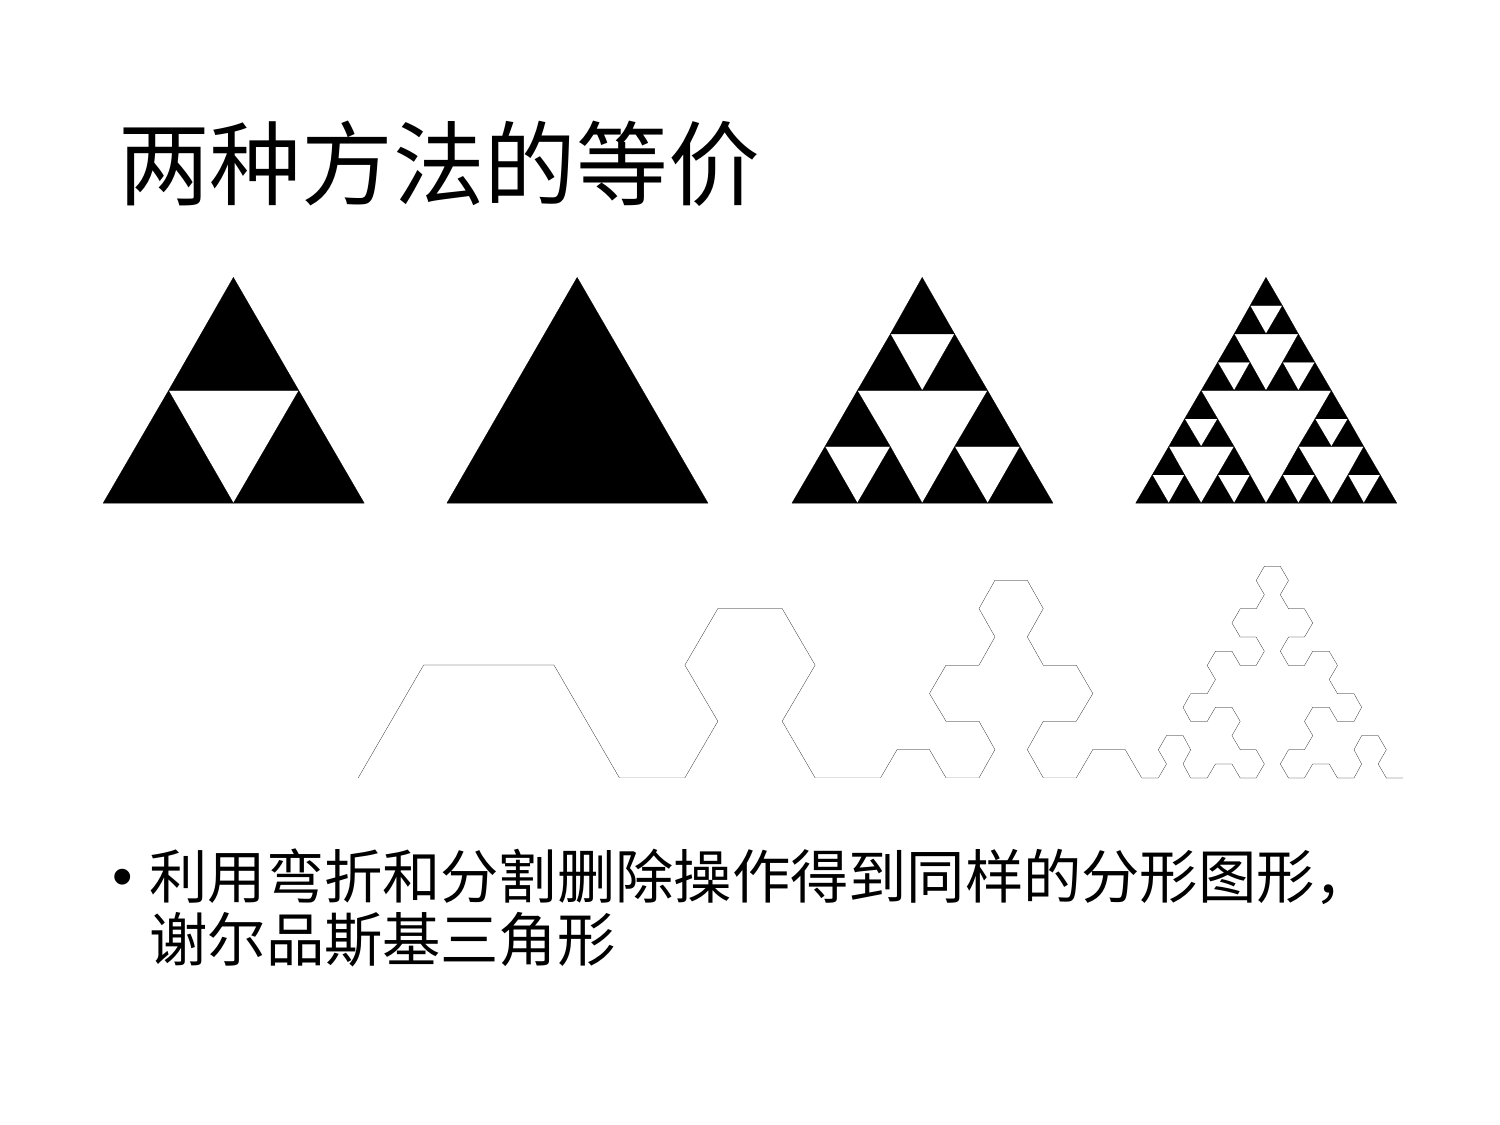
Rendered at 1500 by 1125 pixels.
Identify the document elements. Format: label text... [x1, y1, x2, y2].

picture [97, 566, 1403, 779]
list 利用弯折和分割删除操作得到同样的分形图形，谢尔品斯基三角形 [97, 841, 1391, 1004]
picture [446, 277, 709, 504]
picture [791, 277, 1054, 504]
title 两种方法的等价 [103, 59, 1397, 278]
picture [1135, 277, 1397, 504]
picture [103, 277, 365, 504]
